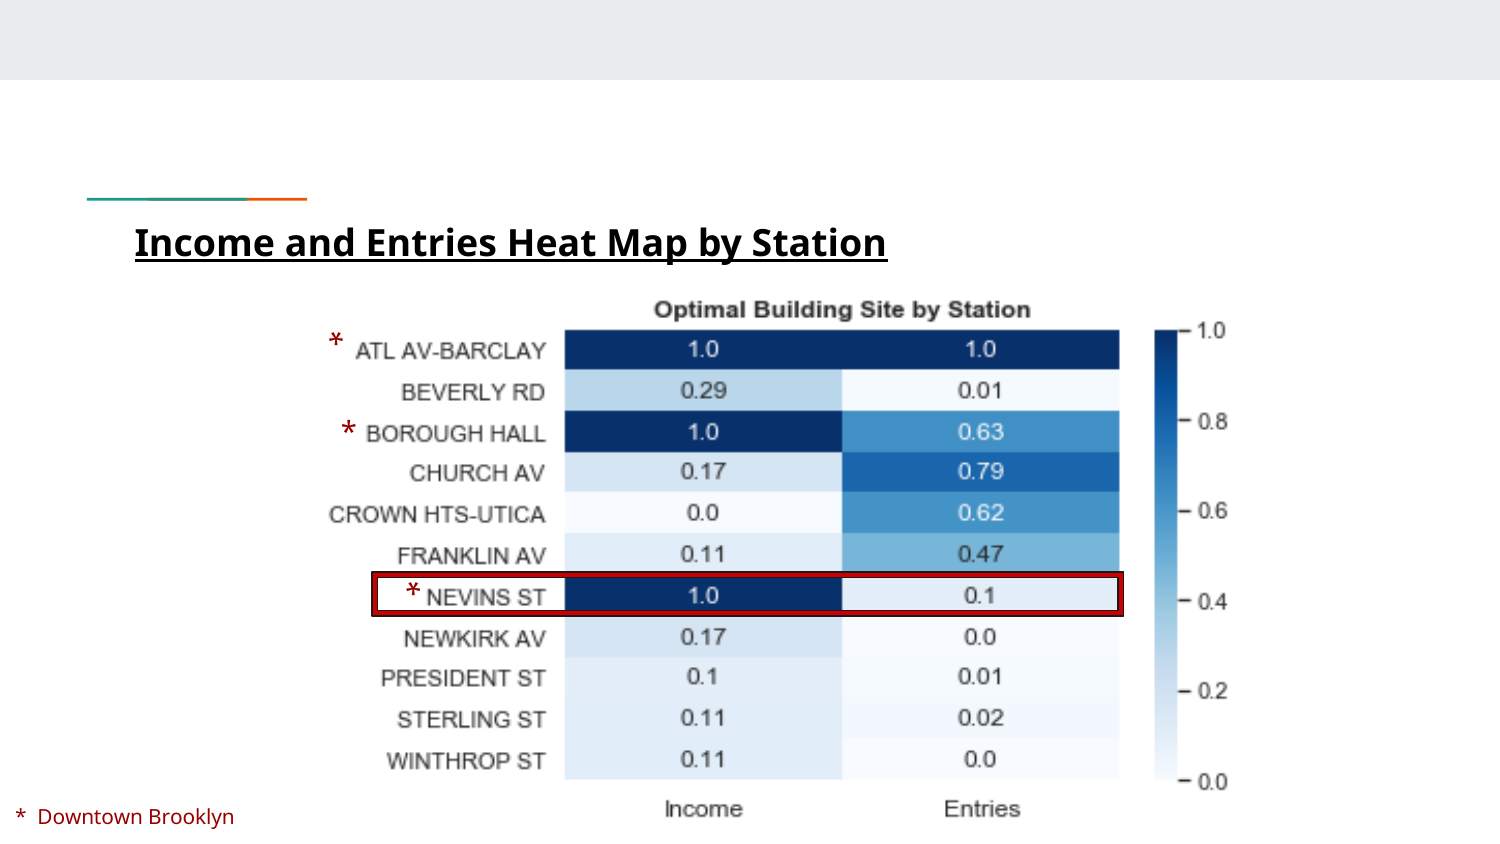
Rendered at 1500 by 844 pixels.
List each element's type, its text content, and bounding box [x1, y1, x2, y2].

picture [315, 287, 1242, 836]
text_box * Downtown Brooklyn [0, 788, 318, 844]
title Income and Entries Heat Map by Station [119, 203, 1381, 292]
